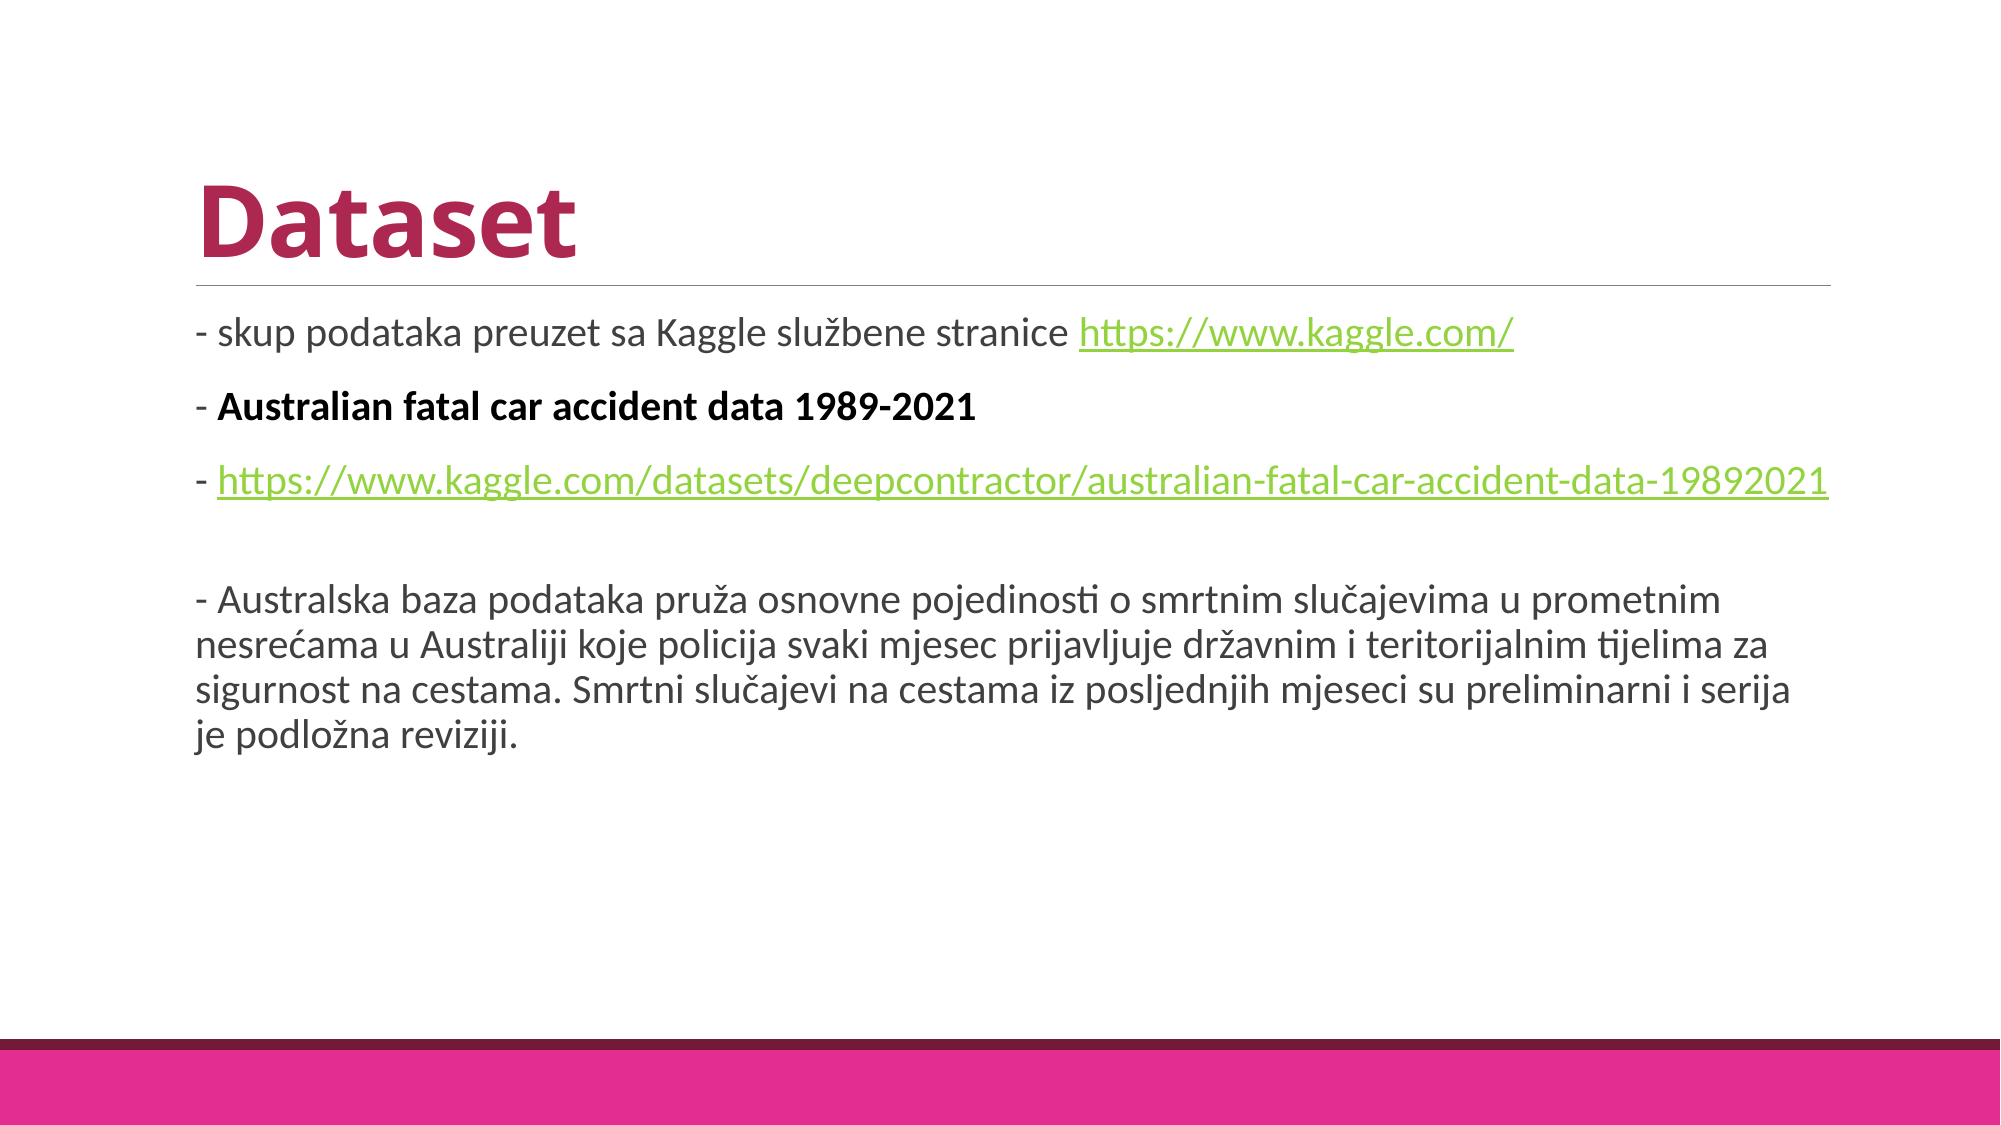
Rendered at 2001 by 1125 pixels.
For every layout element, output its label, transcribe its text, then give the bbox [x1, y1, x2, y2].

title Dataset [180, 47, 1830, 285]
list - skup podataka preuzet sa Kaggle službene stranice https://www.kaggle.com/ - Australian fatal car accident data 1989-2021 - https://www.kaggle.com/datasets/deepcontractor/australian-fatal-car-accident-data-19892021 - Australska baza podataka pruža osnovne pojedinosti o smrtnim slučajevima u prometnim nesrećama u Australiji koje policija svaki mjesec prijavljuje državnim i teritorijalnim tijelima za sigurnost na cestama. Smrtni slučajevi na cestama iz posljednjih mjeseci su preliminarni i serija je podložna reviziji. [180, 302, 1830, 963]
